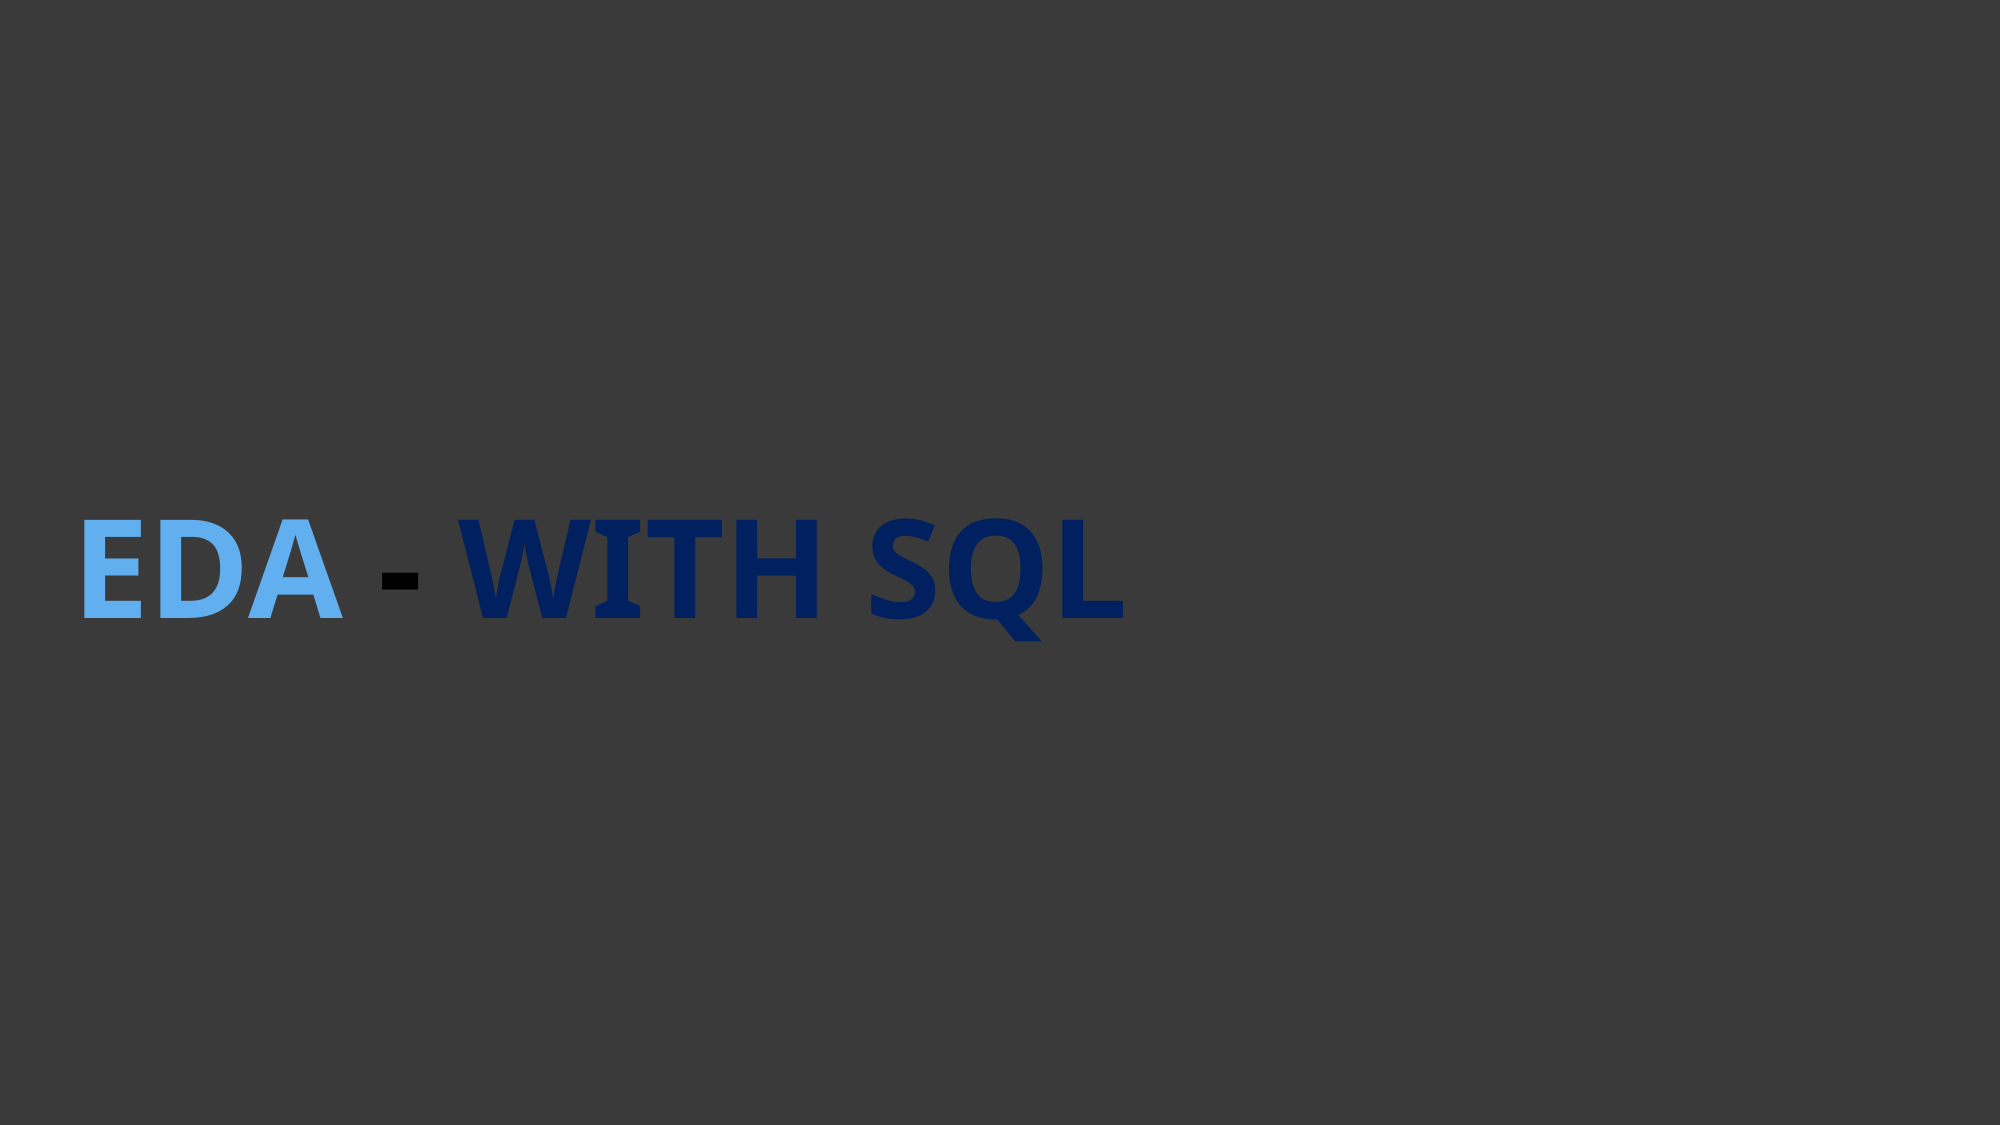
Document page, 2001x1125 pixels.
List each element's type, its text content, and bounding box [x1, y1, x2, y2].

title EDA - WITH SQL [66, 471, 1934, 646]
